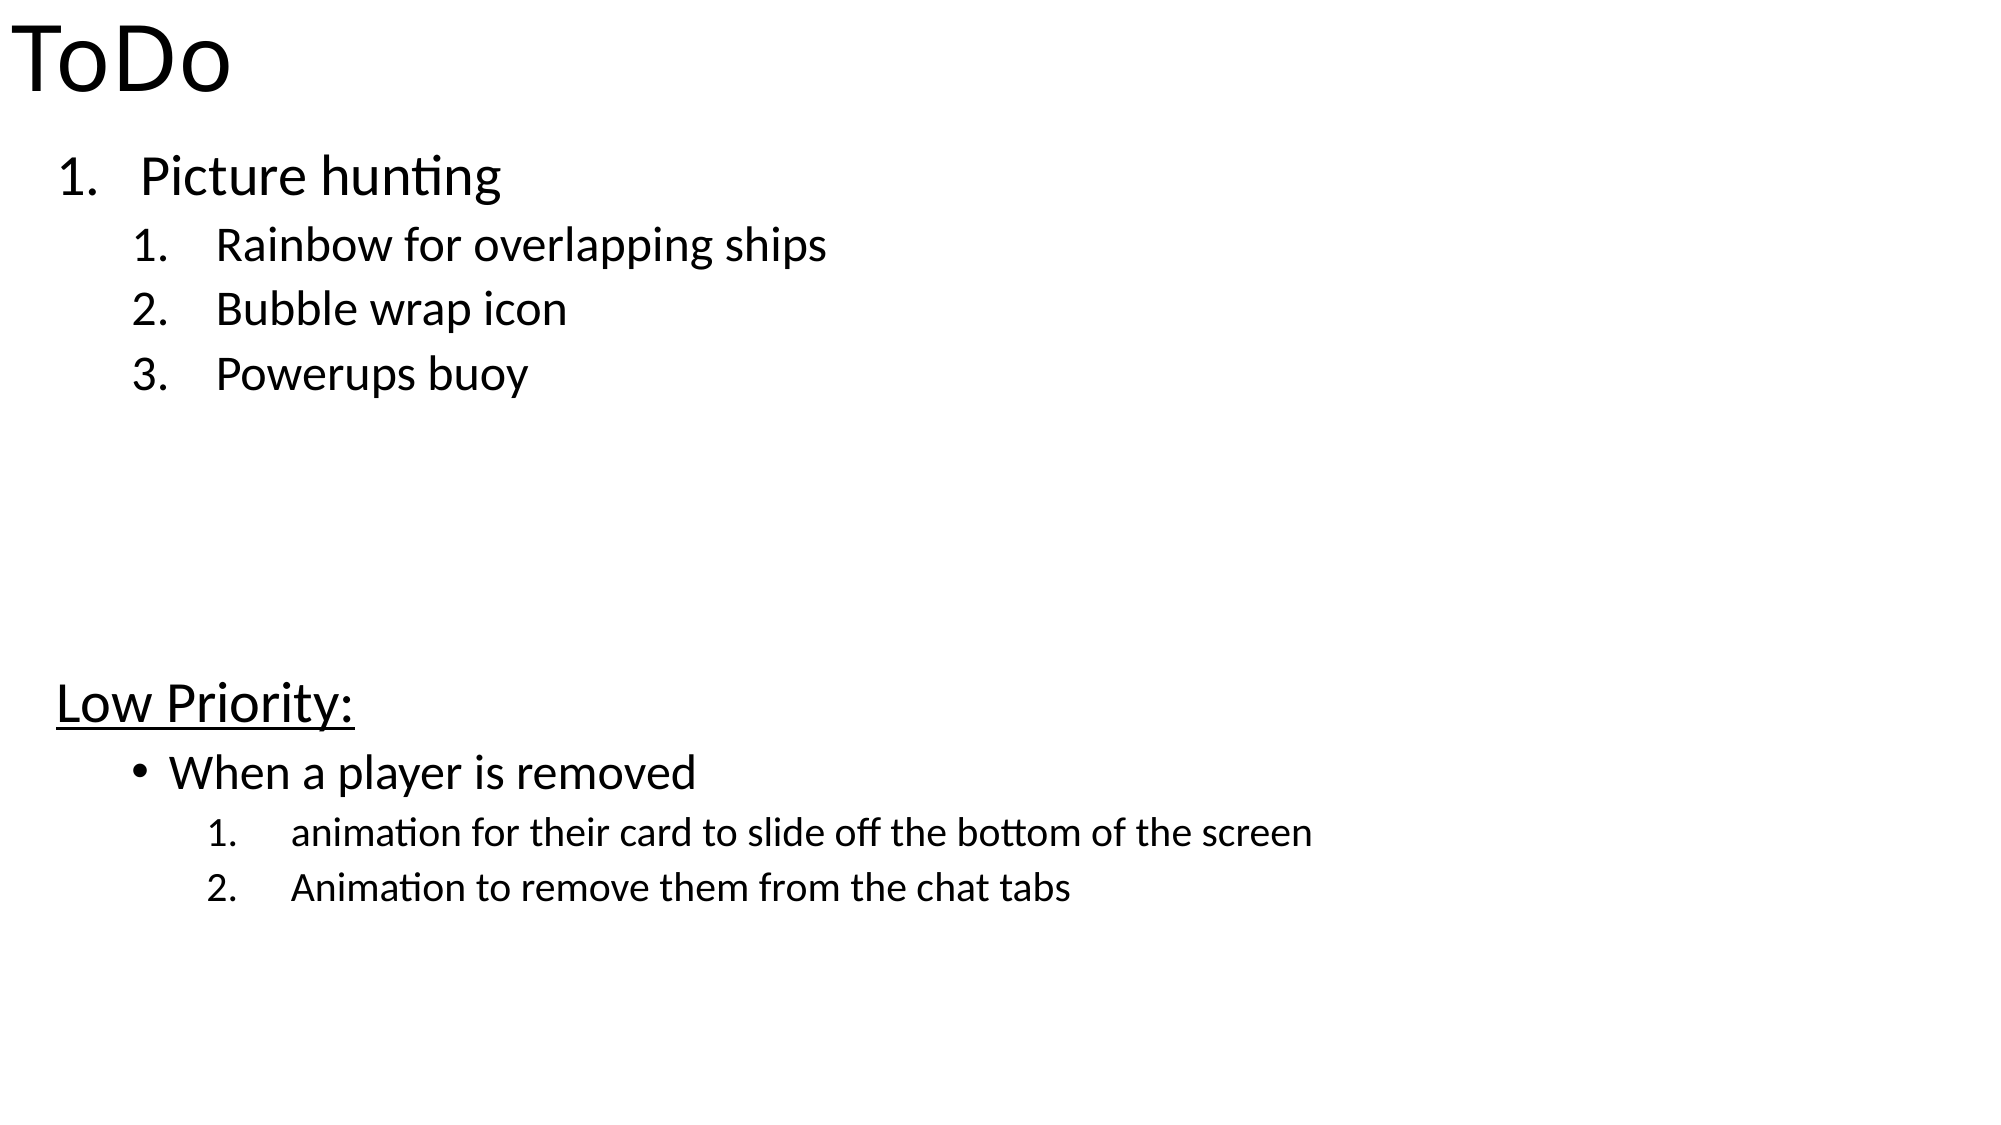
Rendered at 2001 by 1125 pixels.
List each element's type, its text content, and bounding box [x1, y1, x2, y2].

list Picture hunting Rainbow for overlapping ships Bubble wrap icon Powerups buoy Low Priority: When a player is removed animation for their card to slide off the bottom of the screen Animation to remove them from the chat tabs [41, 137, 1767, 1096]
title ToDo [0, 0, 279, 138]
